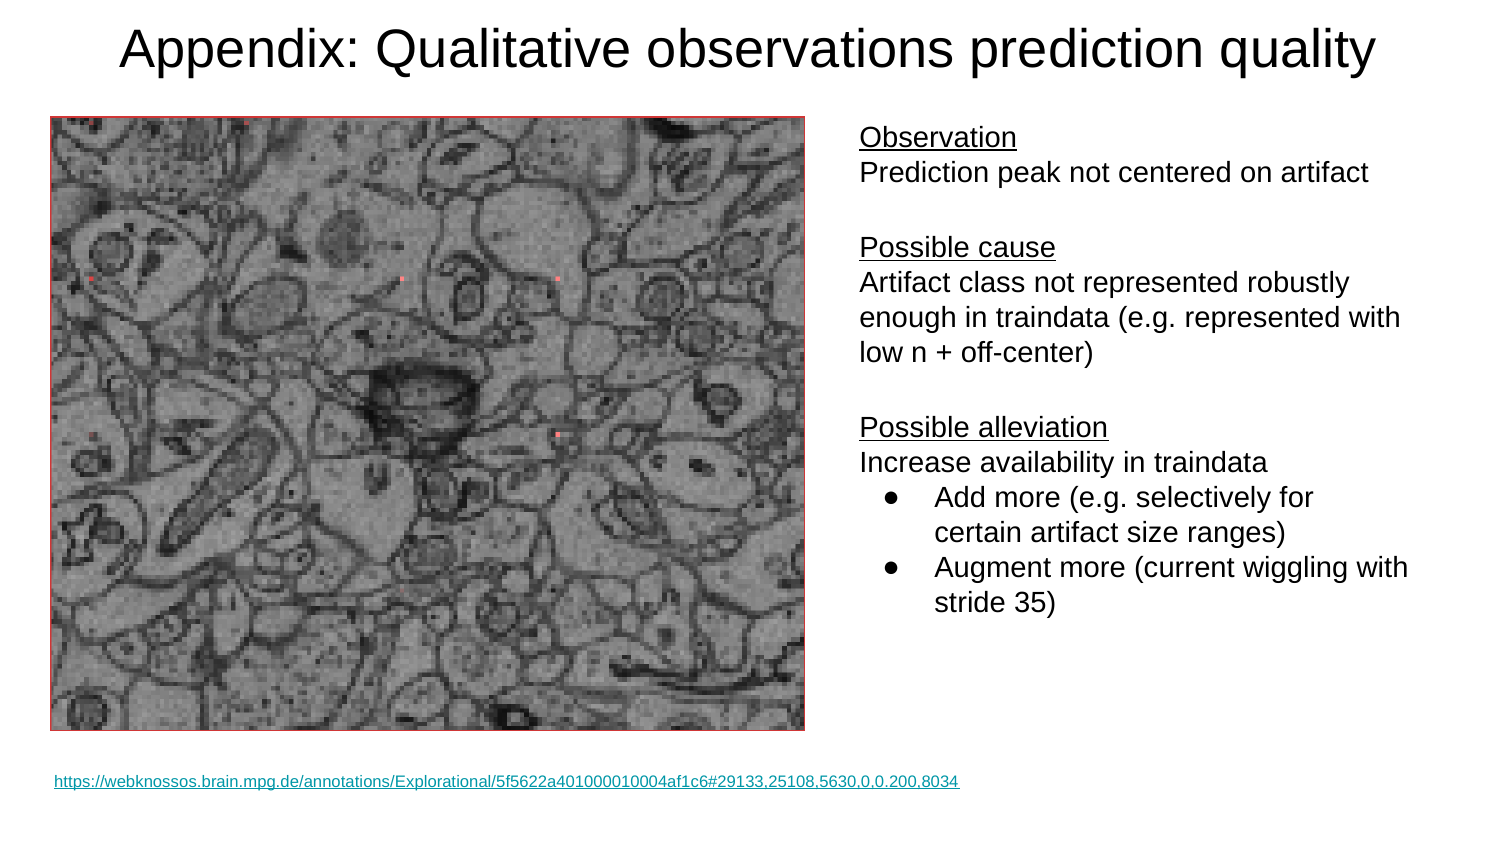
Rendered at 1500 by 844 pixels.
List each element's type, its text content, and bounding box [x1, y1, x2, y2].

text_box Observation Prediction peak not centered on artifact Possible cause Artifact class not represented robustly enough in traindata (e.g. represented with low n + off-center) Possible alleviation Increase availability in traindata Add more (e.g. selectively for certain artifact size ranges) Augment more (current wiggling with stride 35) [844, 98, 1425, 668]
text_box https://webknossos.brain.mpg.de/annotations/Explorational/5f5622a401000010004af1c6#29133,25108,5630,0,0.200,8034 [39, 755, 1454, 835]
picture [49, 116, 806, 731]
title Appendix: Qualitative observations prediction quality [32, 0, 1466, 92]
